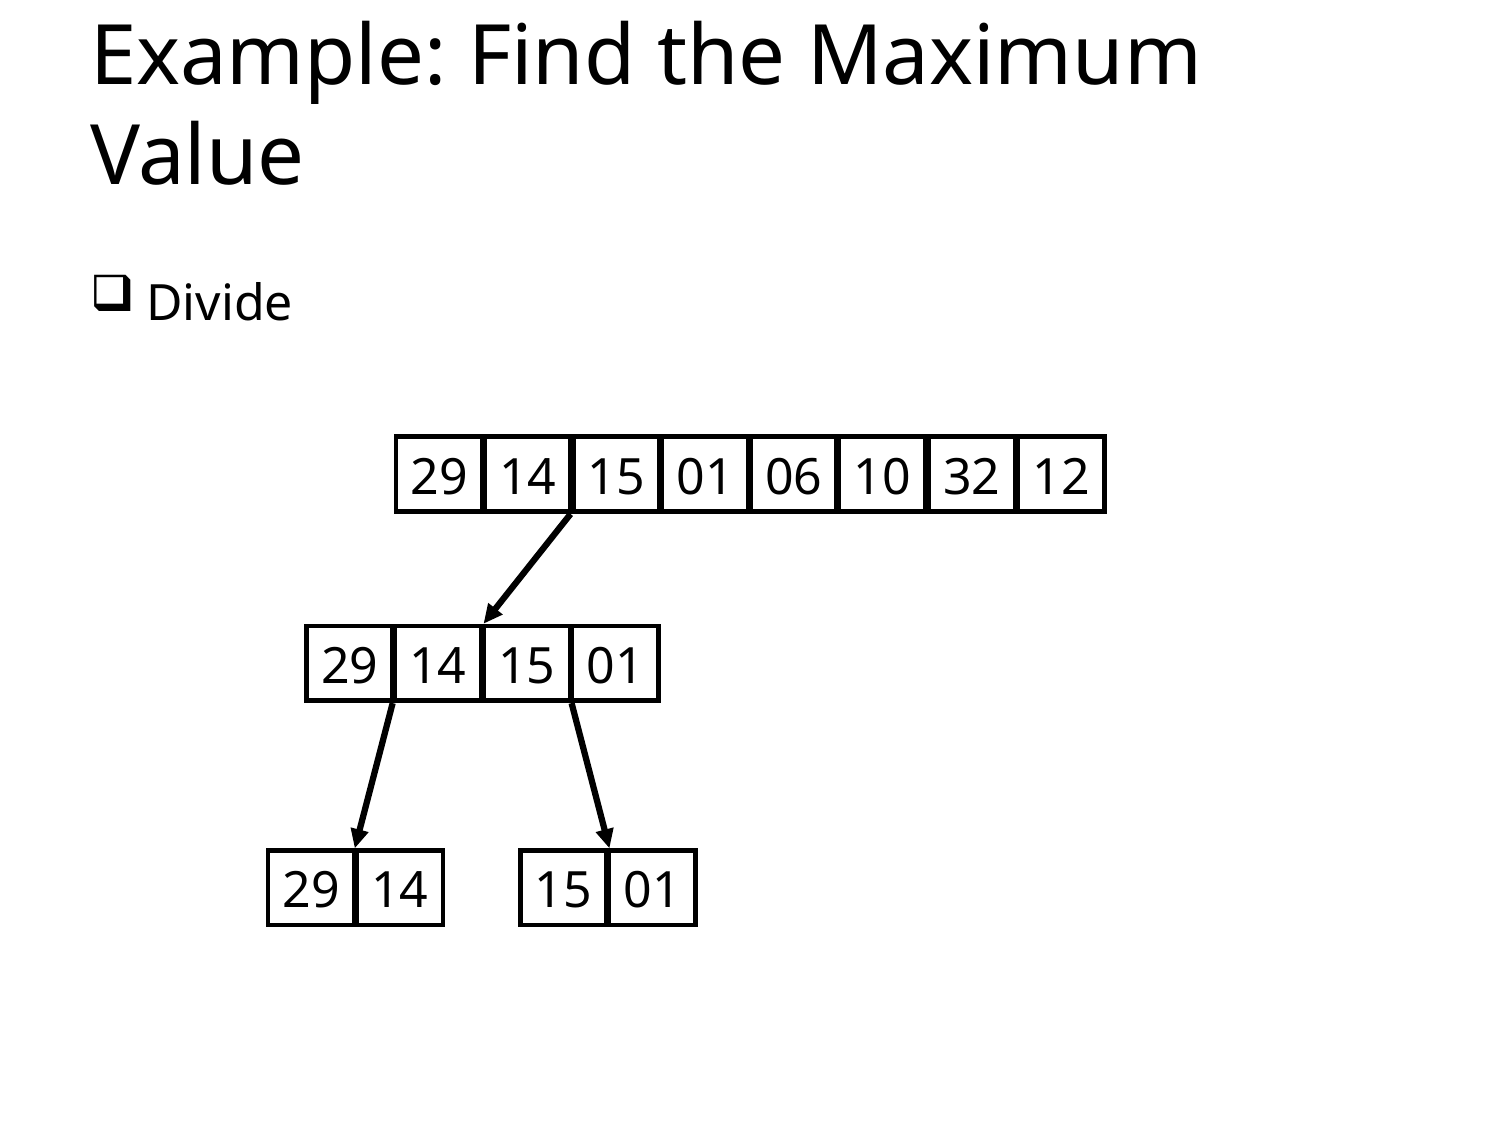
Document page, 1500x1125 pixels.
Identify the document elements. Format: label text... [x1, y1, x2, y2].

text_box 29 [395, 436, 483, 512]
title Example: Find the Maximum Value [75, 45, 1425, 157]
text_box 32 [928, 436, 1015, 512]
text_box 06 [750, 436, 837, 512]
text_box 01 [661, 436, 749, 512]
text_box [483, 513, 571, 623]
text_box [352, 710, 391, 848]
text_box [306, 625, 659, 702]
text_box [268, 849, 443, 926]
text_box 15 [573, 436, 660, 512]
text_box 14 [484, 436, 571, 512]
text_box 10 [838, 436, 926, 512]
list Divide [75, 262, 1418, 938]
text_box [573, 710, 613, 848]
text_box 12 [1017, 436, 1105, 512]
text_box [520, 849, 695, 926]
